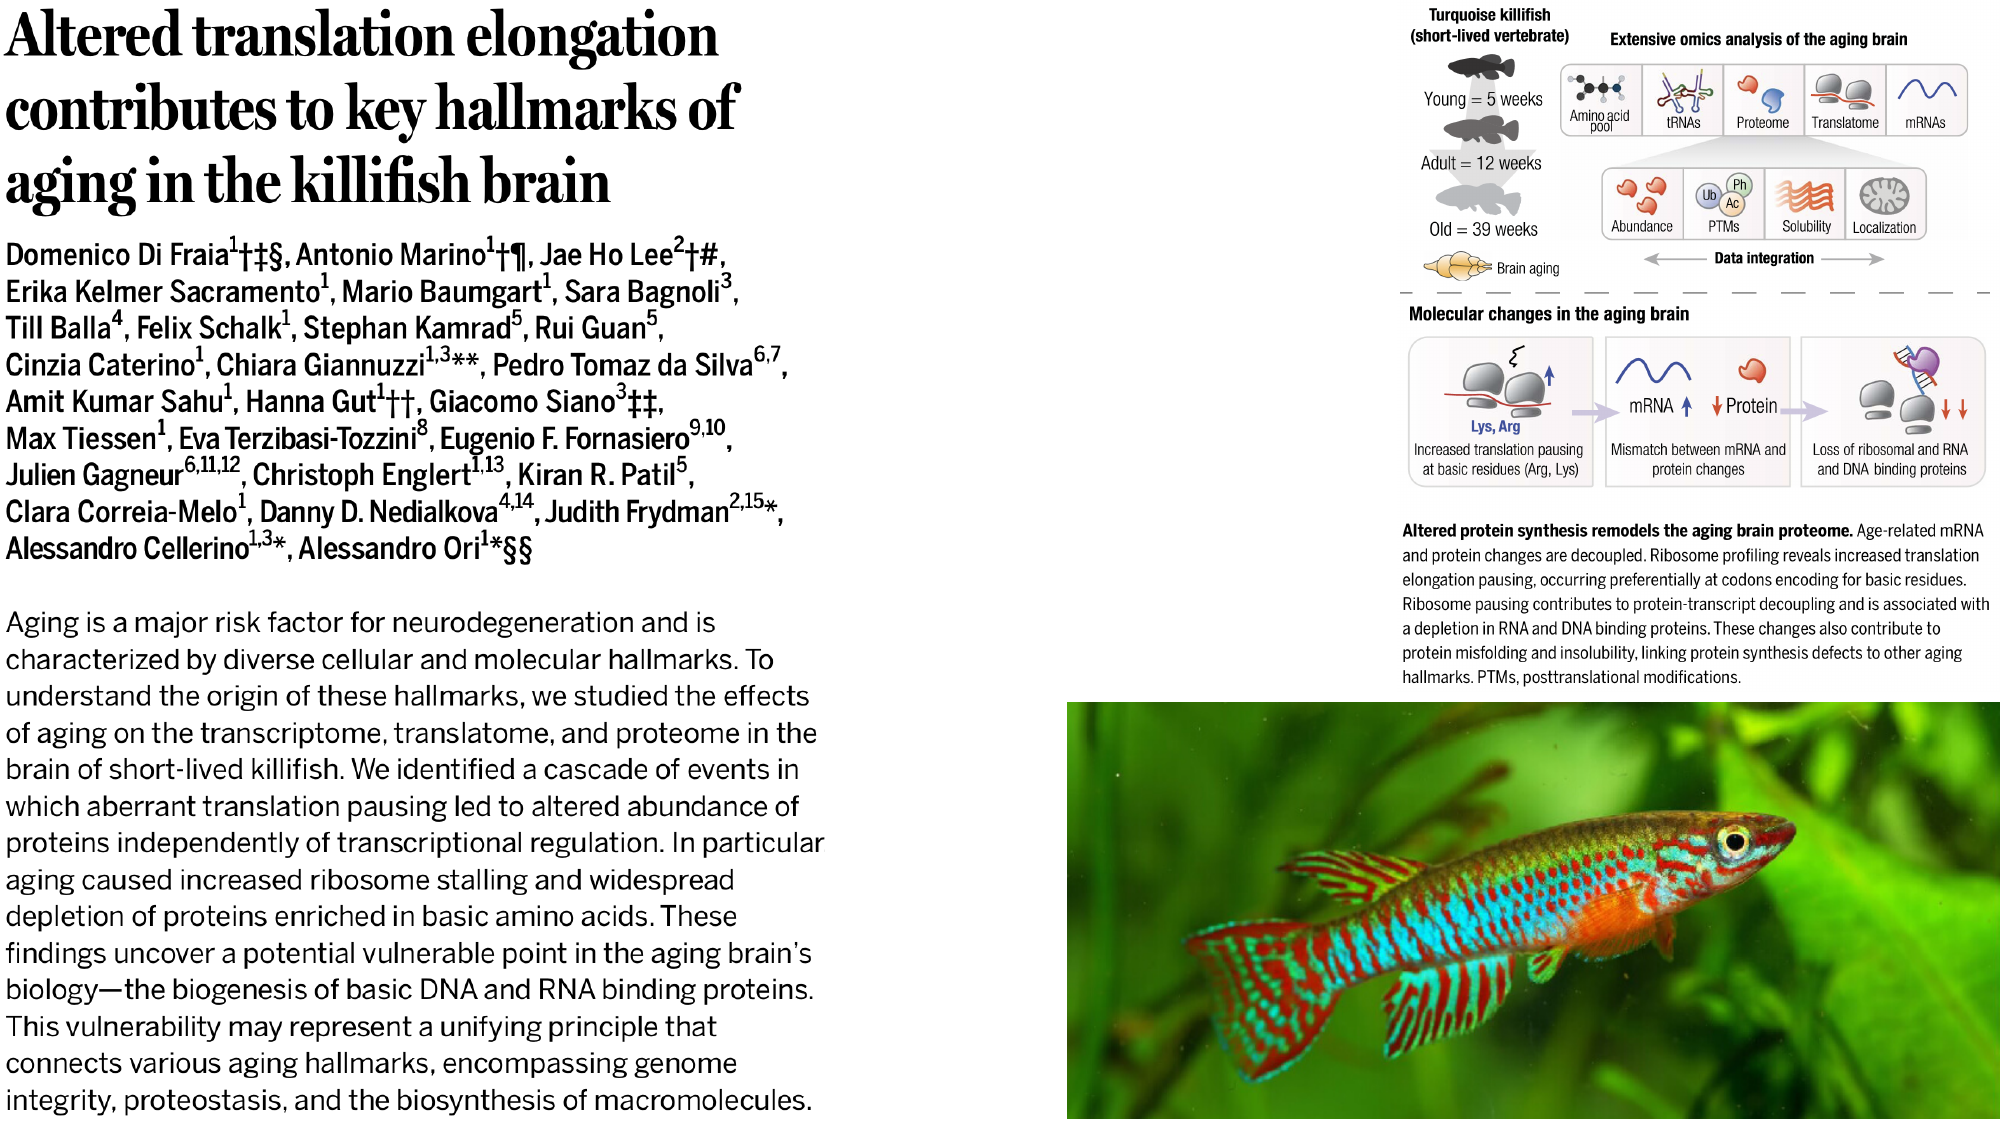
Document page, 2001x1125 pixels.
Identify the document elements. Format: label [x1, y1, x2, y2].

picture [1396, 0, 2000, 692]
picture [0, 0, 826, 1125]
picture [1066, 702, 2000, 1120]
